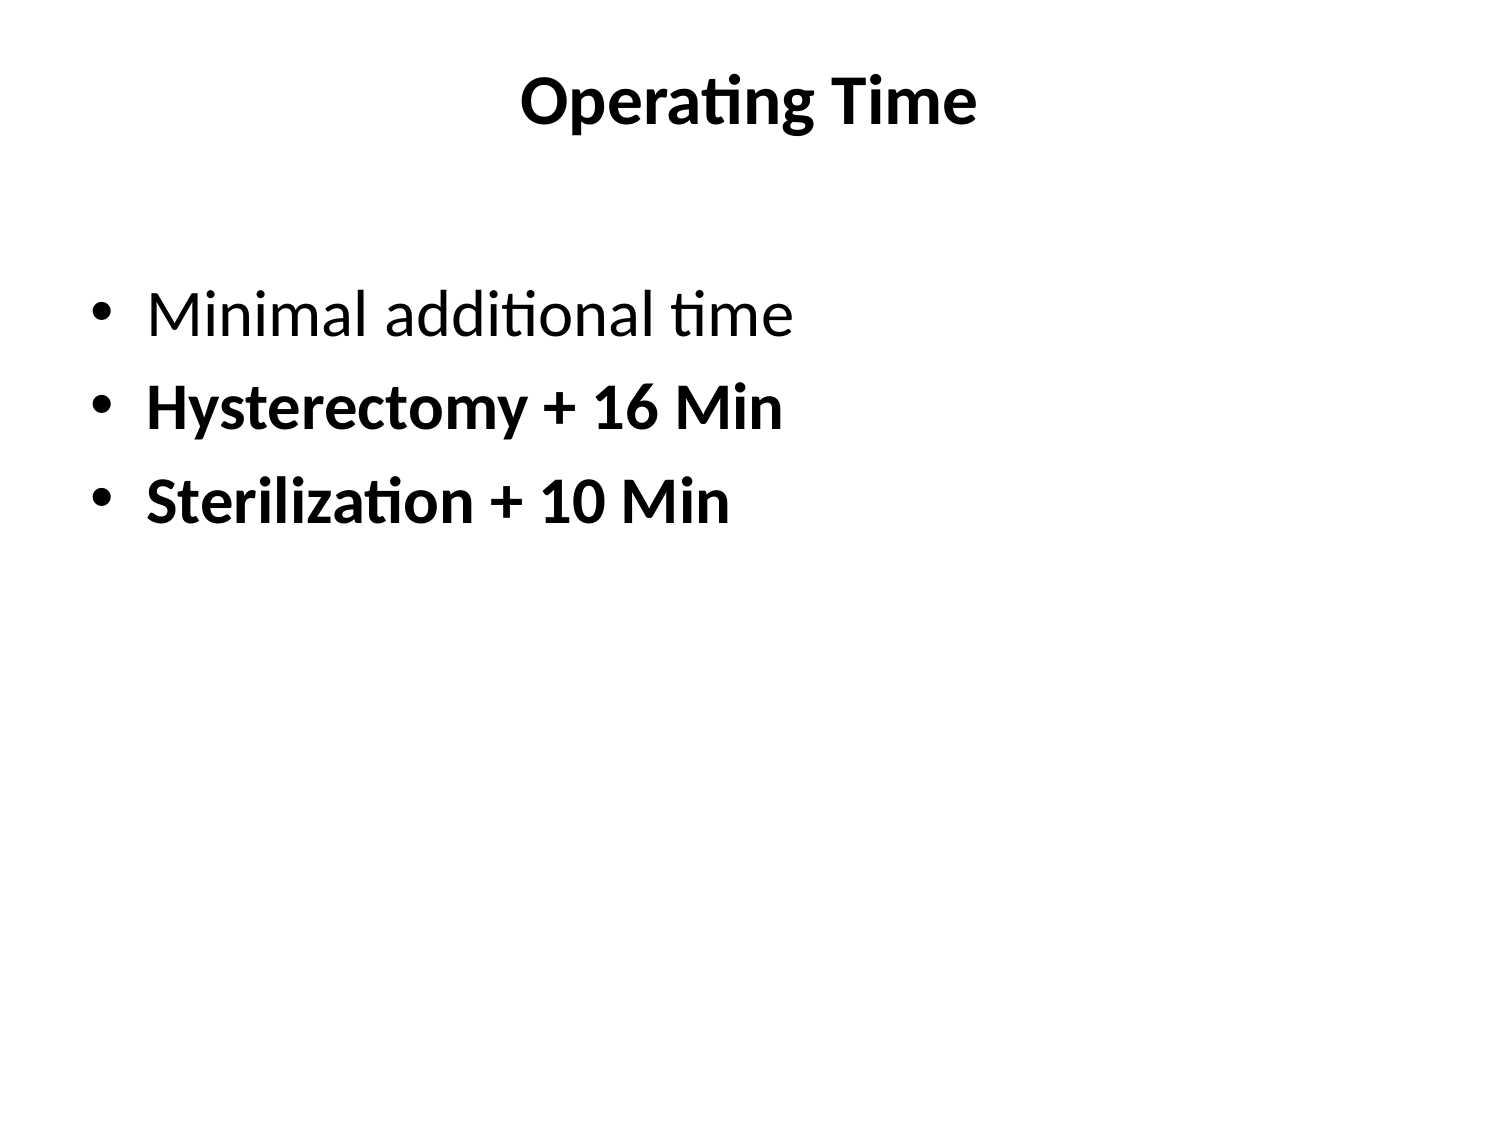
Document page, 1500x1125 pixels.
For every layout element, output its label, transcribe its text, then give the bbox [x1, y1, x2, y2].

title Operating Time [75, 45, 1425, 233]
list Minimal additional time Hysterectomy + 16 Min Sterilization + 10 Min [75, 262, 1425, 1005]
